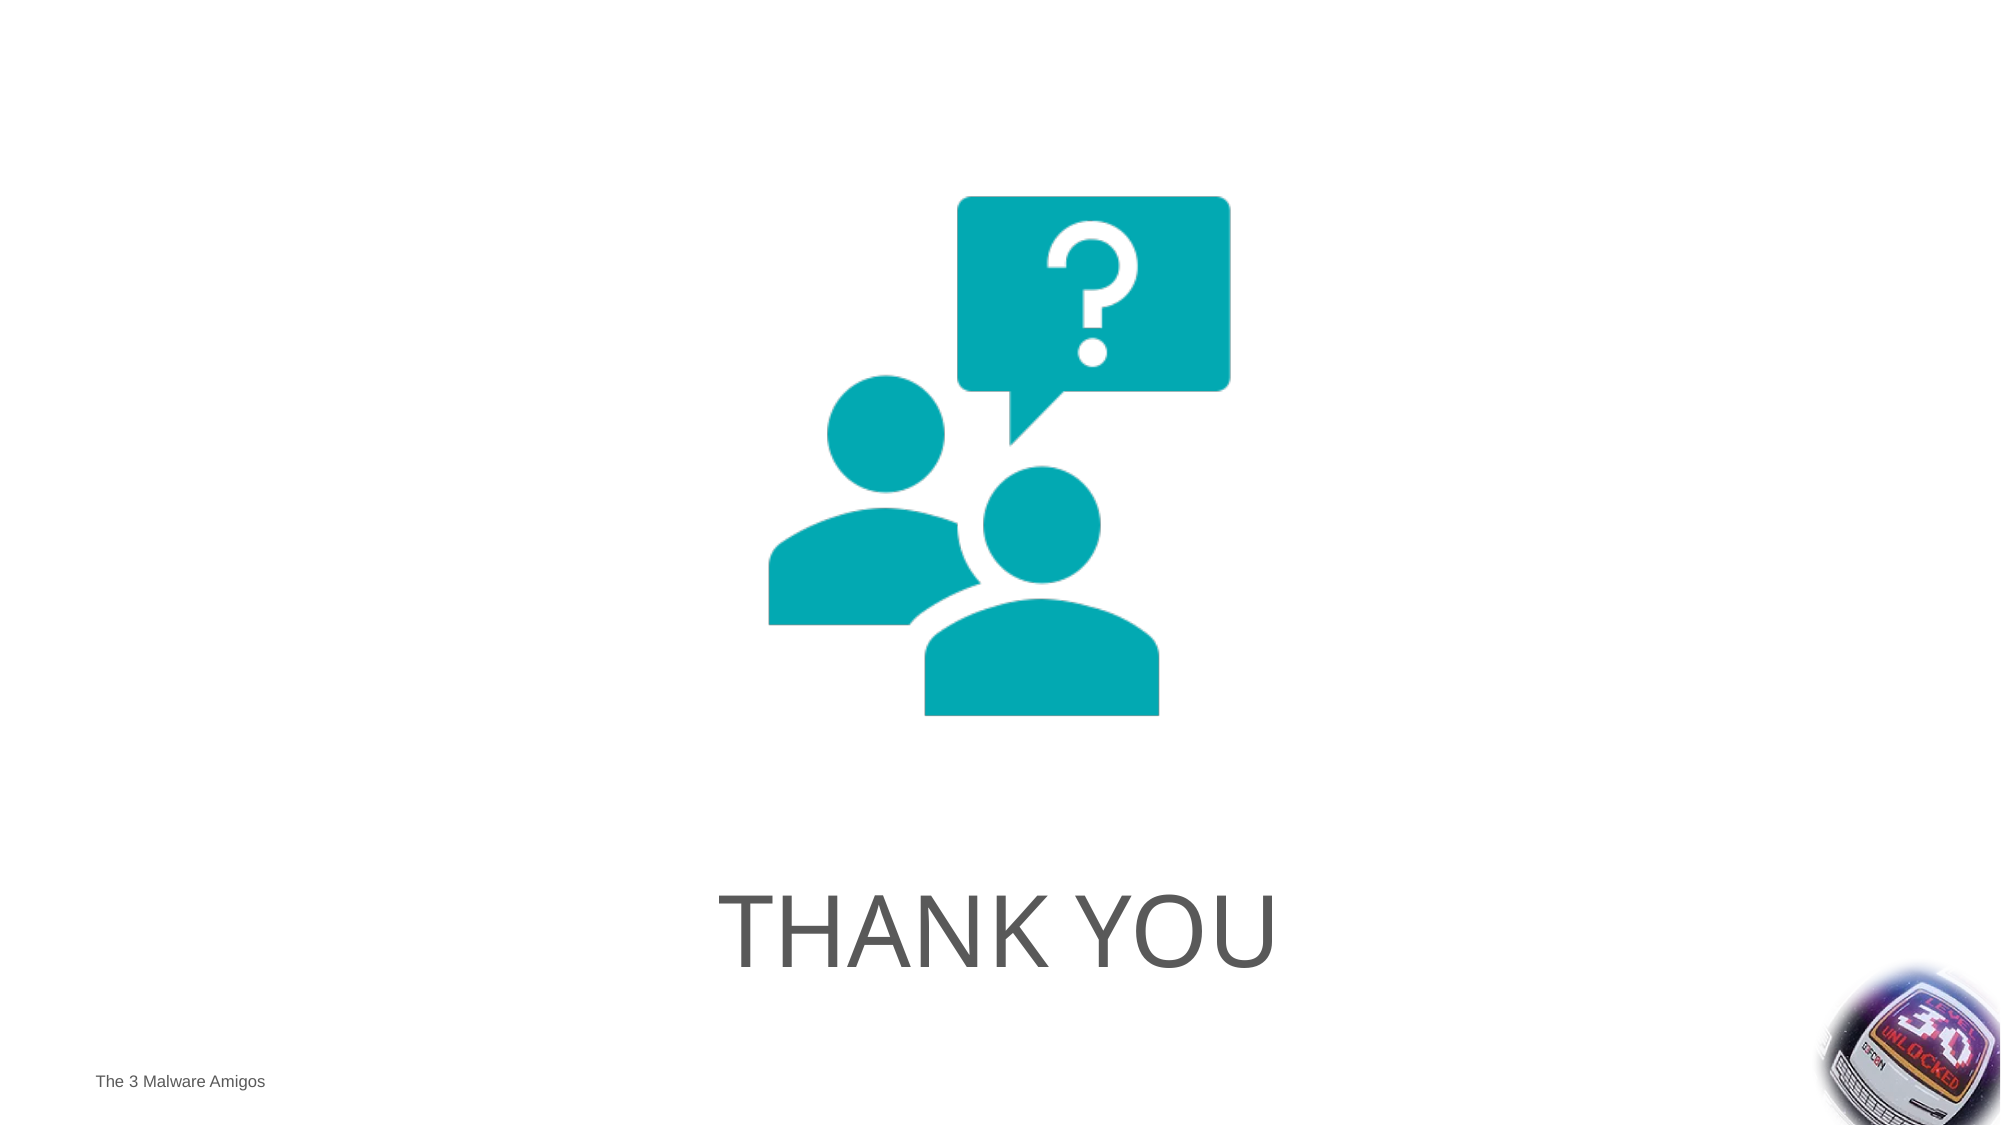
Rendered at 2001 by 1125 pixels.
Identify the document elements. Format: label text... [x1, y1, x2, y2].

picture [1841, 1028, 1994, 1125]
picture [688, 145, 1312, 768]
title Thank You [0, 849, 2000, 1028]
